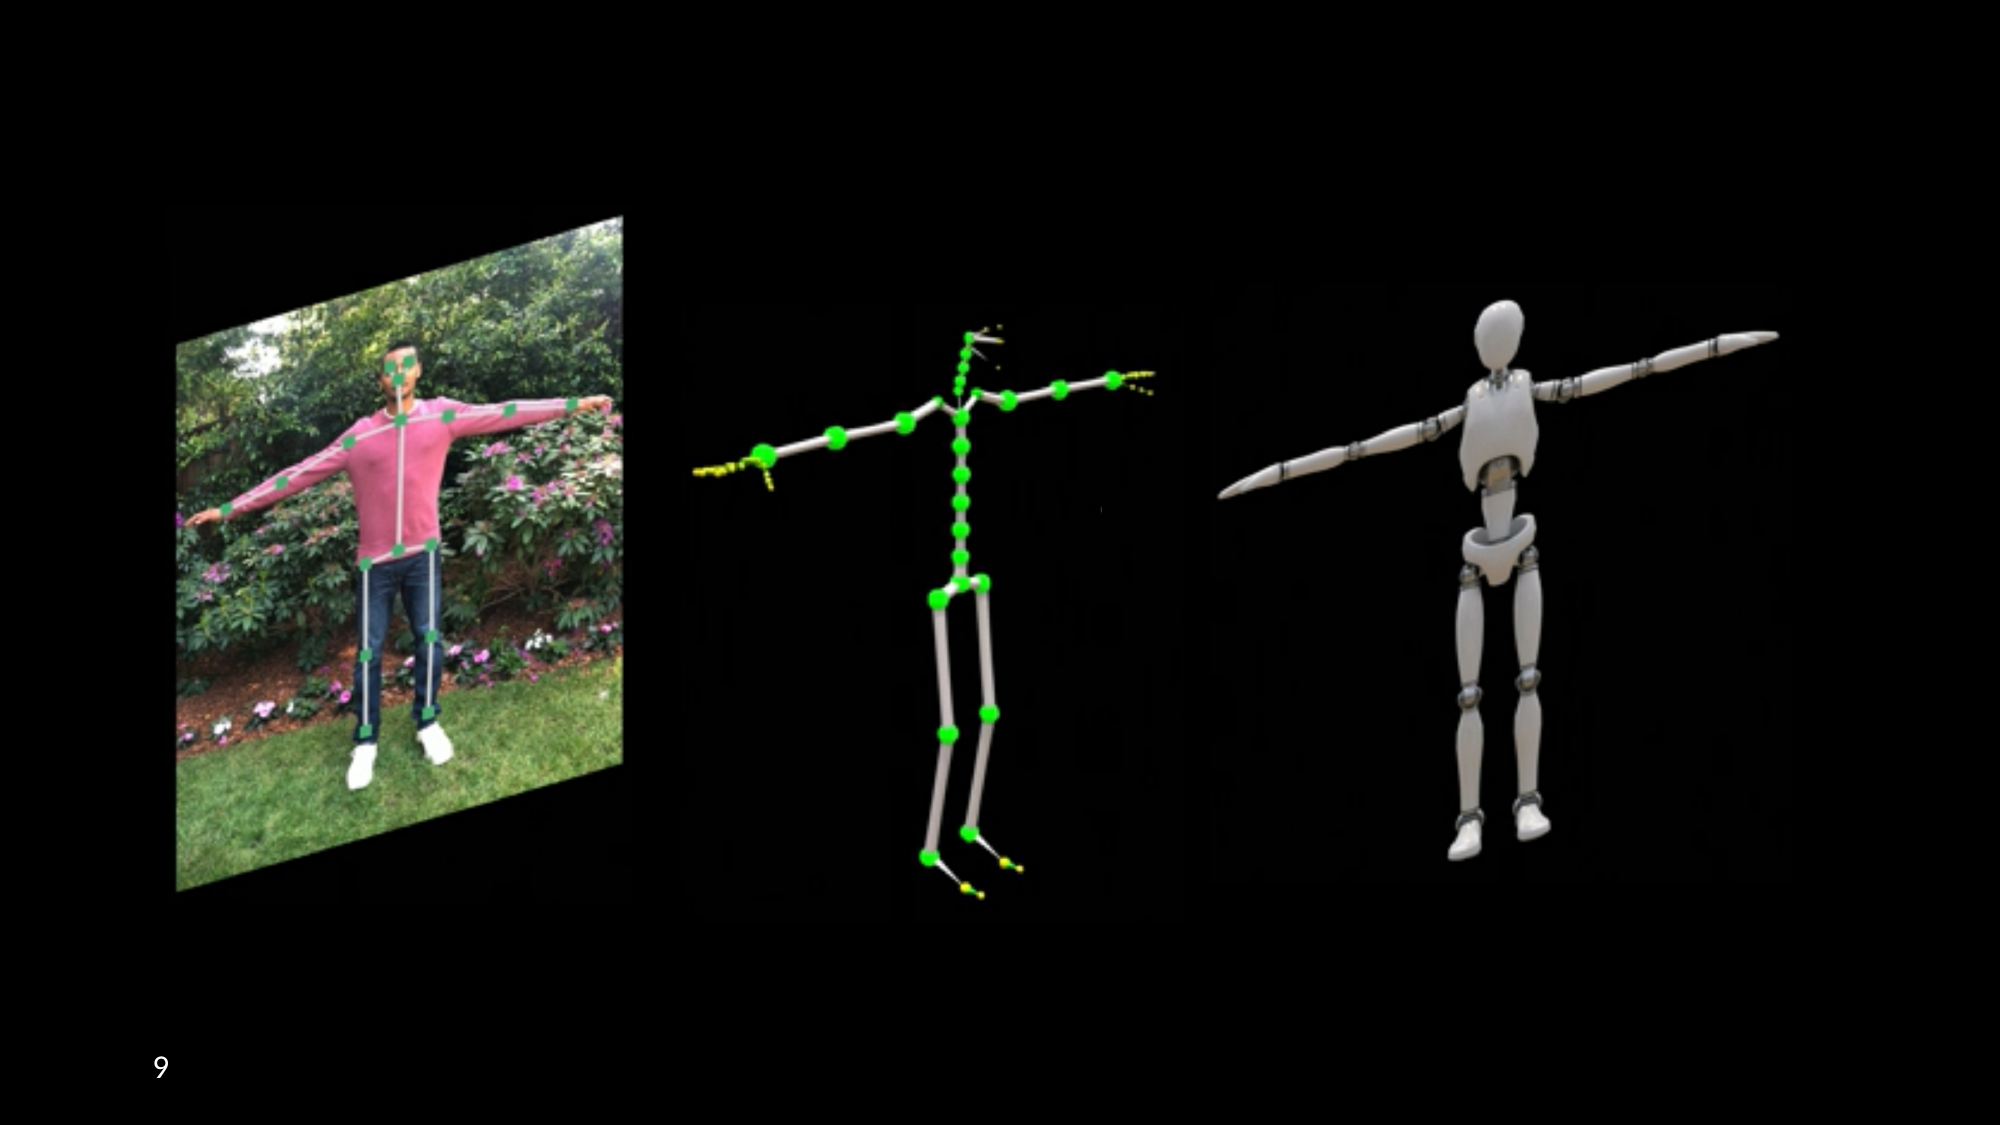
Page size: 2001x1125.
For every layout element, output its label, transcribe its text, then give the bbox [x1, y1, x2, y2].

picture [681, 303, 1184, 923]
picture [1210, 282, 1791, 883]
picture [164, 206, 633, 903]
slide_number 8 [137, 1035, 588, 1096]
